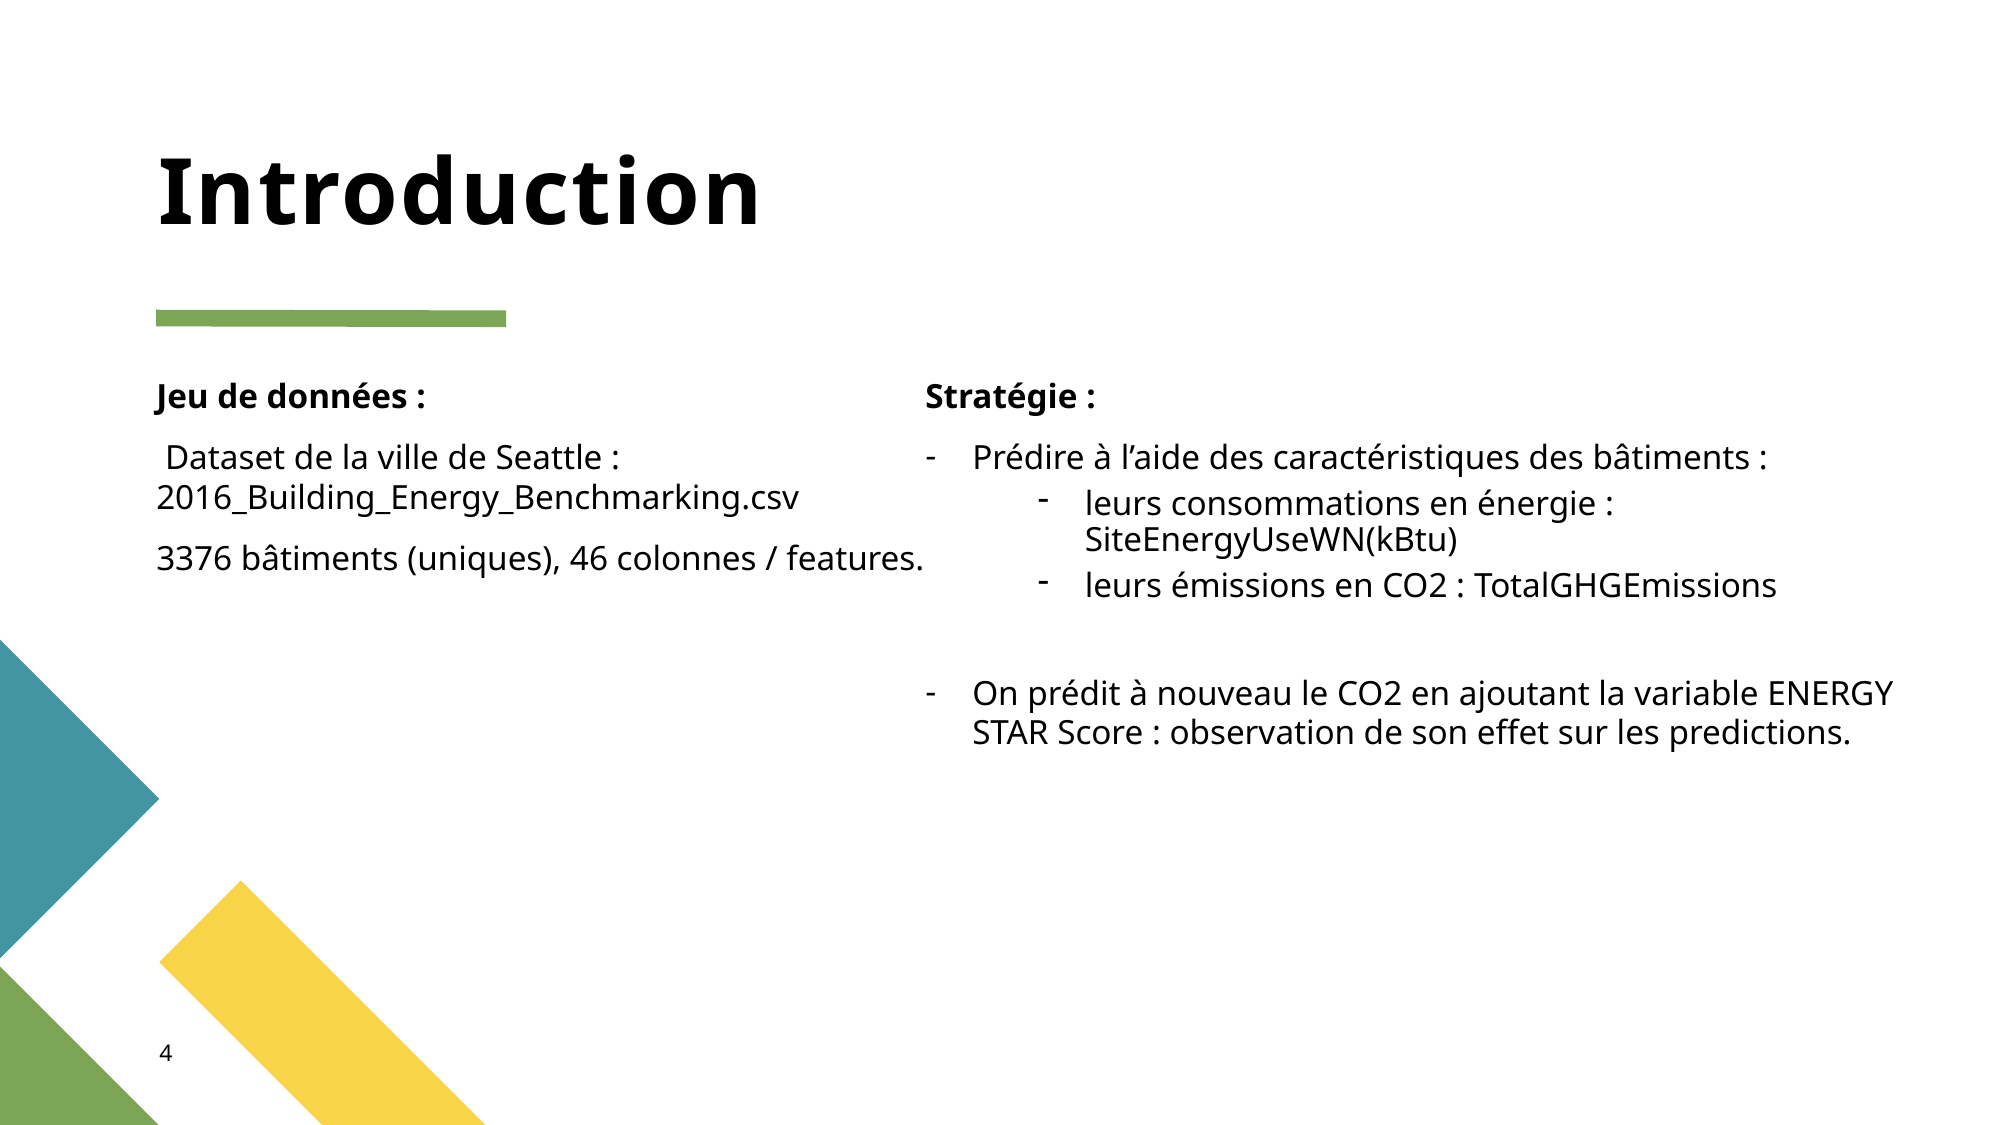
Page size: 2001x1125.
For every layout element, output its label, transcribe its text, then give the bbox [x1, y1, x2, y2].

title Introduction [158, 144, 969, 245]
text_box Stratégie : Prédire à l’aide des caractéristiques des bâtiments : leurs consommations en énergie : SiteEnergyUseWN(kBtu) leurs émissions en CO2 : TotalGHGEmissions On prédit à nouveau le CO2 en ajoutant la variable ENERGY STAR Score : observation de son effet sur les predictions. [925, 375, 1933, 966]
list Jeu de données : Dataset de la ville de Seattle : 2016_Building_Energy_Benchmarking.csv 3376 bâtiments (uniques), 46 colonnes / features. [156, 375, 925, 835]
slide_number 4 [159, 1038, 246, 1080]
